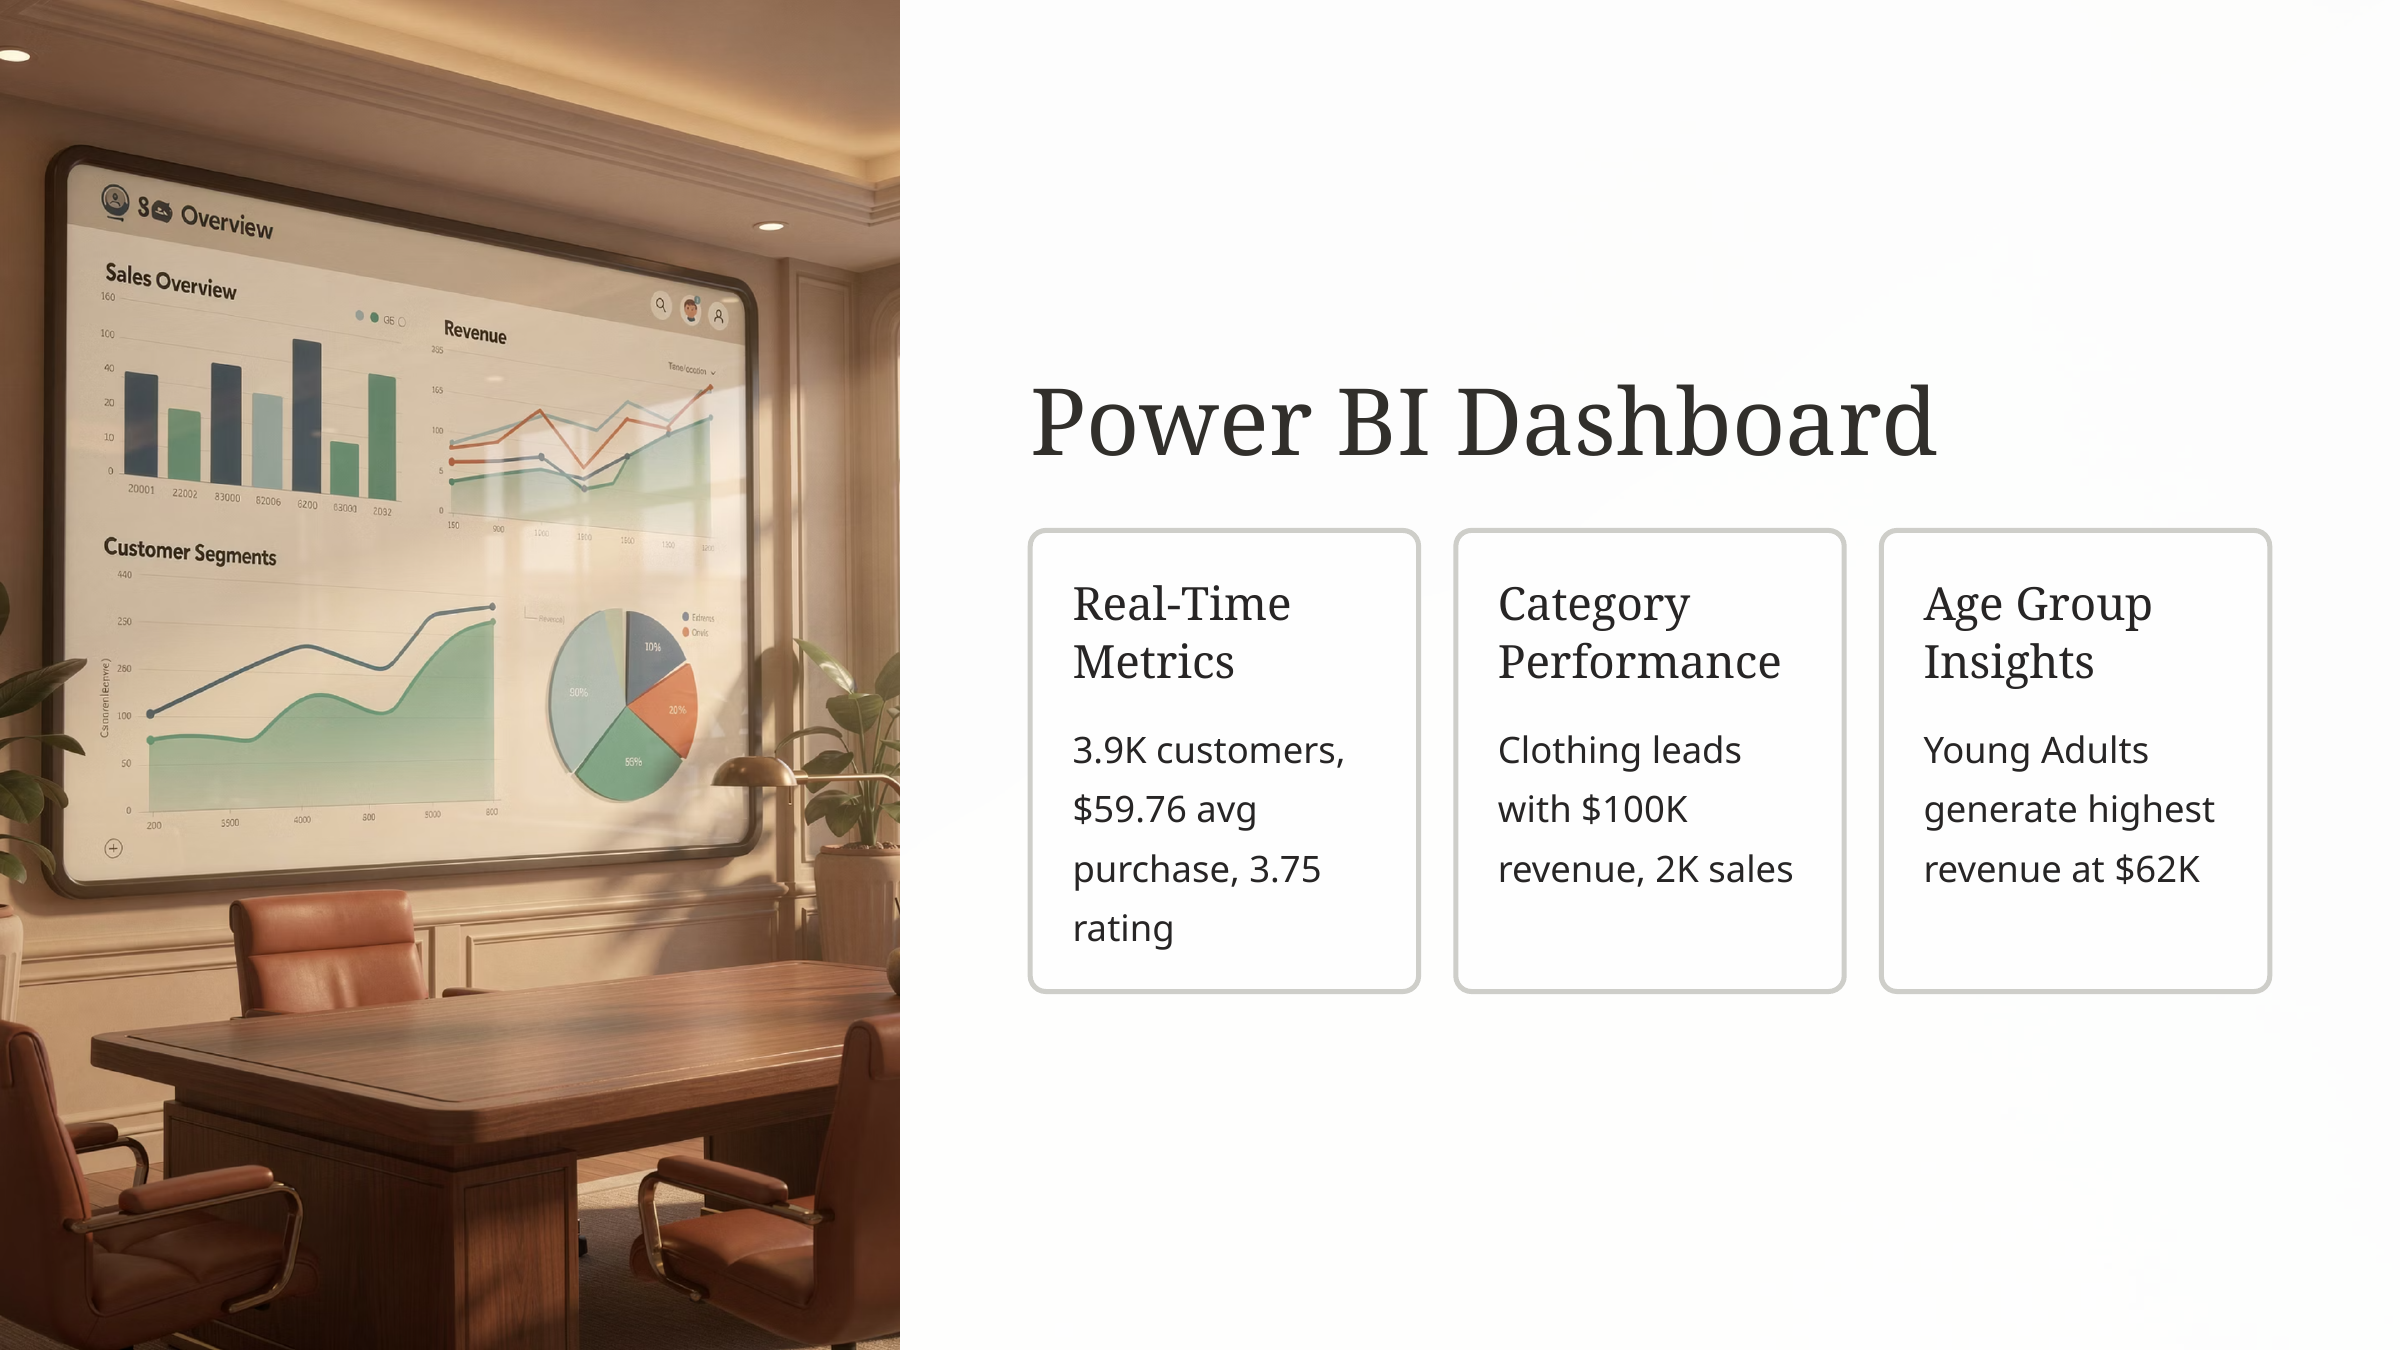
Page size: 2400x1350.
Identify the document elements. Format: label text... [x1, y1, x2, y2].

text_box [1030, 530, 1419, 992]
picture [0, 0, 900, 1350]
text_box 3.9K customers, $59.76 avg purchase, 3.75 rating [1072, 711, 1377, 950]
text_box Age Group Insights [1923, 572, 2228, 689]
text_box Young Adults generate highest revenue at $62K [1923, 711, 2228, 890]
text_box Power BI Dashboard [1030, 358, 1961, 475]
text_box Real-Time Metrics [1072, 572, 1377, 689]
text_box Clothing leads with $100K revenue, 2K sales [1497, 711, 1802, 890]
text_box Category Performance [1497, 572, 1802, 689]
text_box [1881, 530, 2270, 992]
text_box [1455, 530, 1845, 992]
